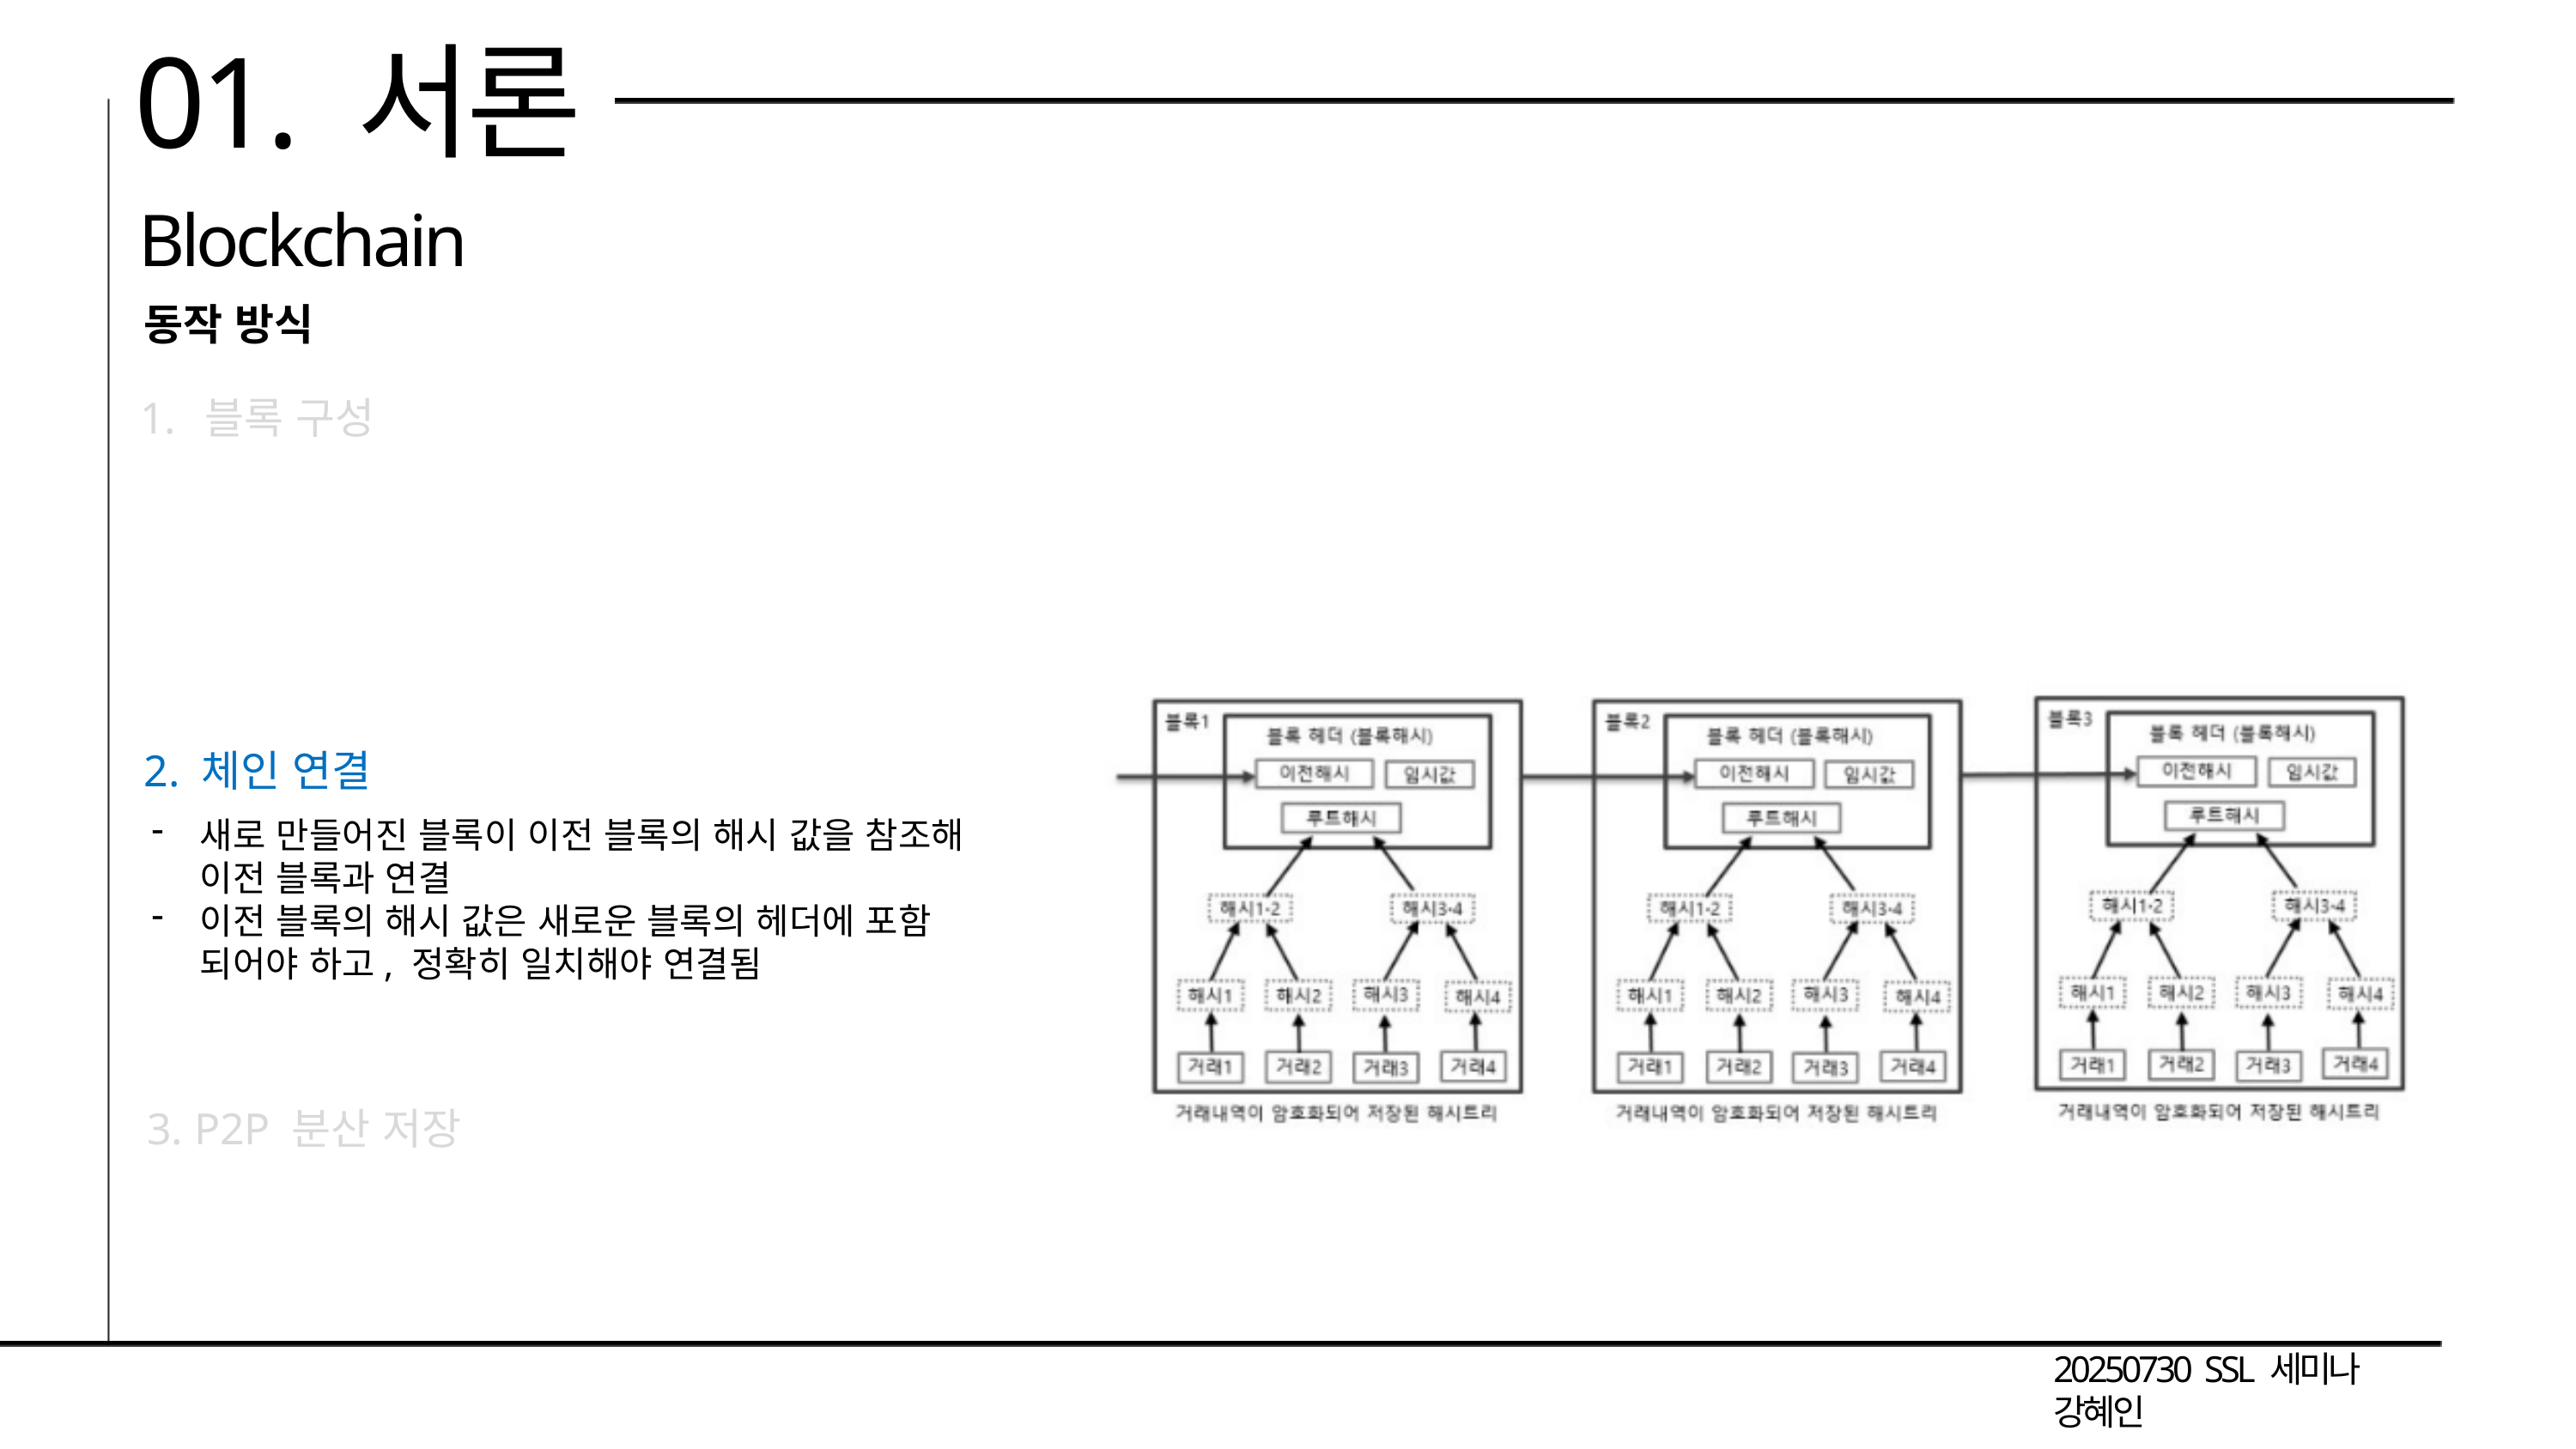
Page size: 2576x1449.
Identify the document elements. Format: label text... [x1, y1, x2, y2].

text_box 01. 서론 [134, 15, 591, 191]
text_box 2. 체인 연결 [131, 737, 1084, 802]
text_box 동작 방식 [131, 291, 1506, 356]
text_box 새로 만들어진 블록이 이전 블록의 해시 값을 참조해 이전 블록과 연결 이전 블록의 해시 값은 새로운 블록의 헤더에 포함 되어야 하고, 정확히 일치해야 연결됨 [138, 805, 1042, 991]
text_box 3. P2P 분산 저장 [134, 1095, 1509, 1161]
text_box Blockchain [138, 191, 912, 291]
text_box 20250730 SSL 세미나 강혜인 [2053, 1356, 2442, 1442]
text_box 블록 구성 [127, 384, 1503, 449]
picture [0, 100, 2442, 1347]
picture [1088, 673, 2436, 1147]
picture [615, 98, 2455, 104]
